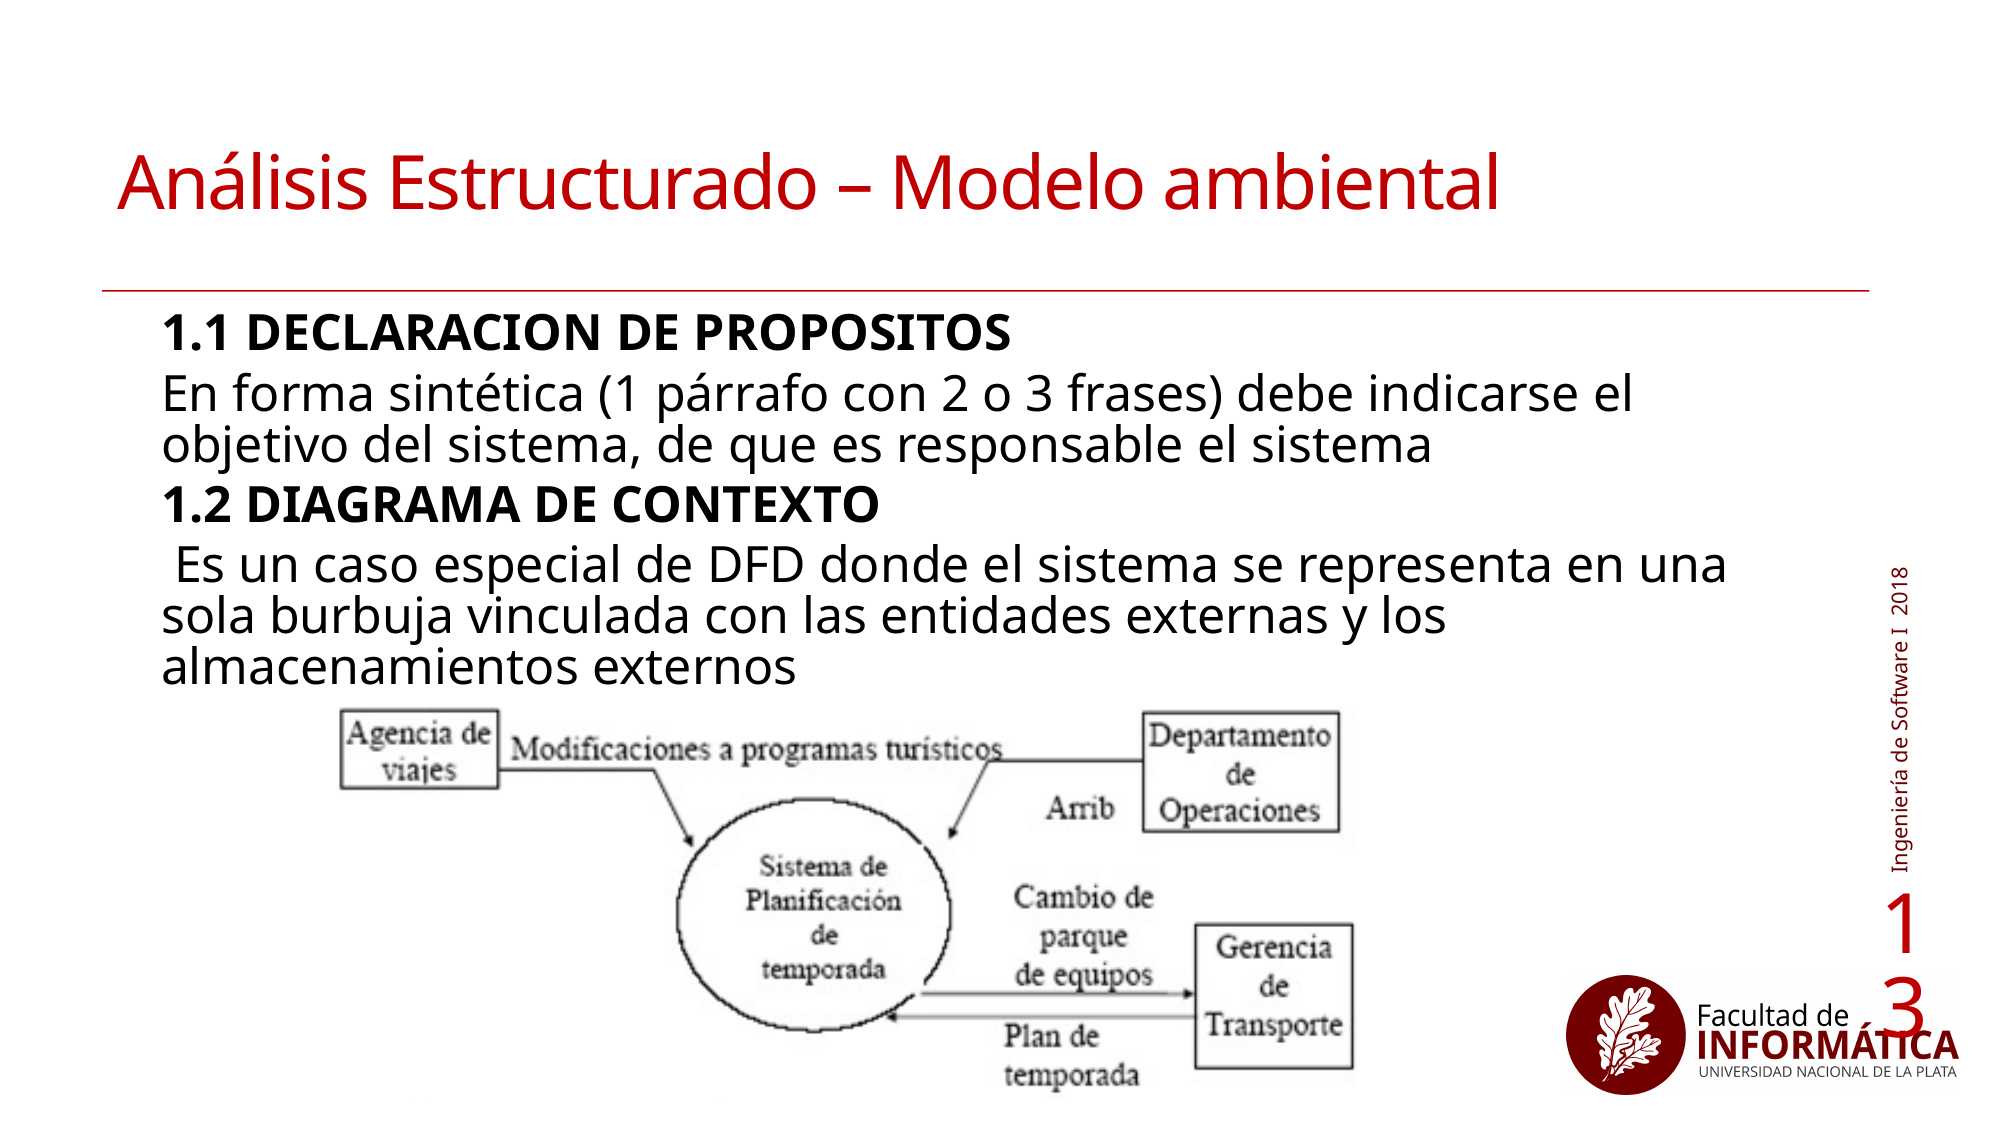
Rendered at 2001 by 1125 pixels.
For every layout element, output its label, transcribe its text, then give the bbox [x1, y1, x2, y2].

picture [338, 703, 1361, 1100]
picture [1566, 975, 1959, 1095]
text_box 1.1 DECLARACION DE PROPOSITOS En forma sintética (1 párrafo con 2 o 3 frases) debe indicarse el objetivo del sistema, de que es responsable el sistema 1.2 DIAGRAMA DE CONTEXTO Es un caso especial de DFD donde el sistema se representa en una sola burbuja vinculada con las entidades externas y los almacenamientos externos [45, 302, 1845, 917]
text_box Análisis Estructurado – Modelo ambiental [102, 81, 1875, 291]
text_box Ingeniería de Software I 2018 [1878, 500, 1959, 889]
text_box <número> [1866, 926, 1986, 992]
